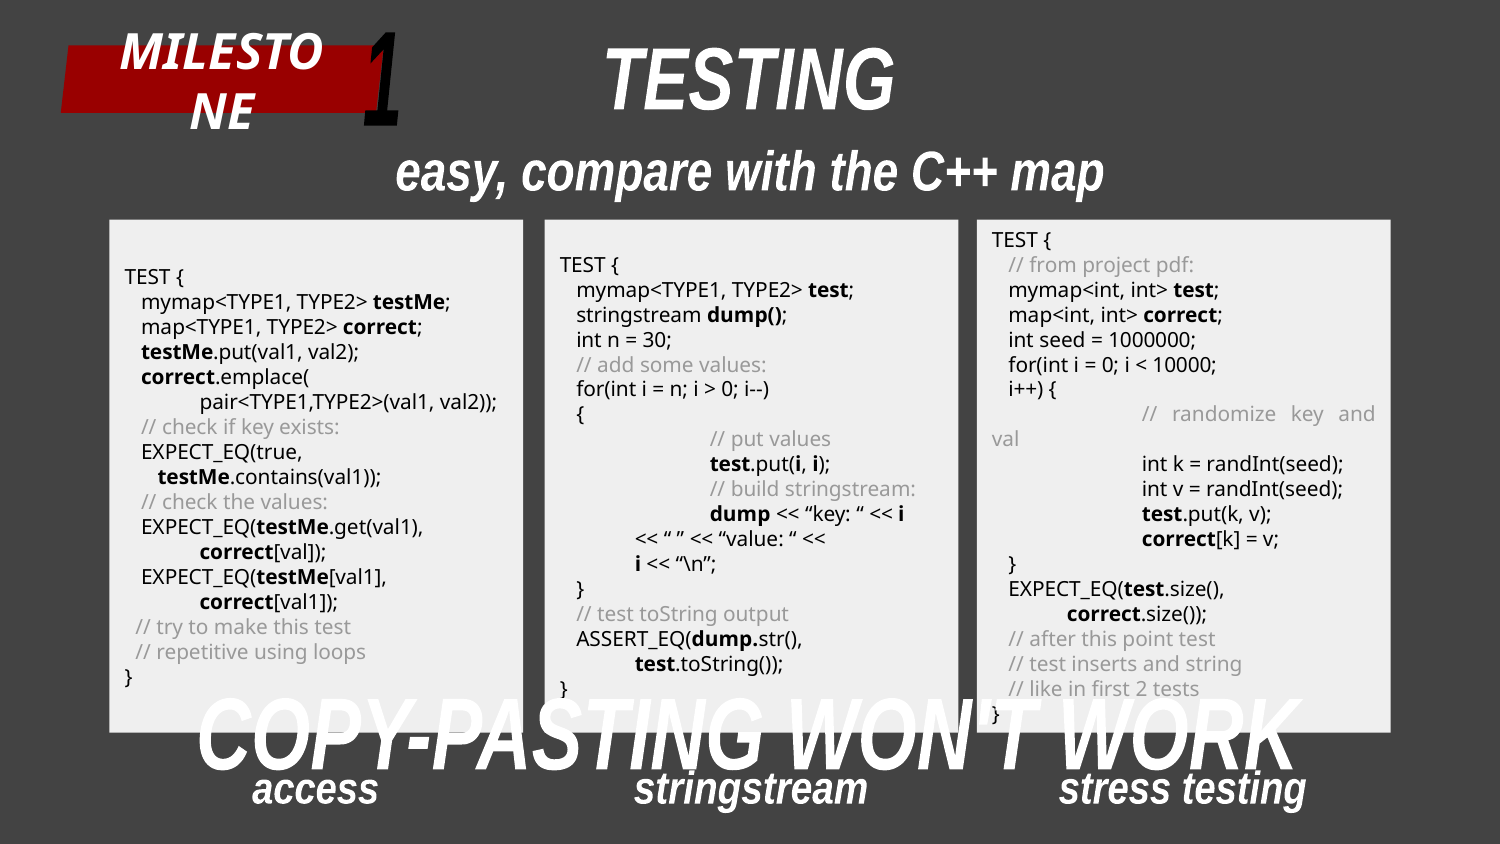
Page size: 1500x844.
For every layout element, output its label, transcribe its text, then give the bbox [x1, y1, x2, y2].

text_box TEST { mymap<TYPE1, TYPE2> test; stringstream dump(); int n = 30; // add some values: for(int i = n; i > 0; i--) { // put values test.put(i, i); // build stringstream: dump << “key: “ << i << “ ” << “value: “ << i << “\n”; } // test toString output ASSERT_EQ(dump.str(), test.toString()); } [544, 219, 959, 733]
text_box TEST { mymap<TYPE1, TYPE2> testMe; map<TYPE1, TYPE2> correct; testMe.put(val1, val2); correct.emplace( pair<TYPE1,TYPE2>(val1, val2)); // check if key exists: EXPECT_EQ(true, testMe.contains(val1)); // check the values: EXPECT_EQ(testMe.get(val1), correct[val]); EXPECT_EQ(testMe[val1], correct[val1]); // try to make this test // repetitive using loops } [109, 219, 524, 733]
text_box MILESTONE [60, 45, 384, 113]
text_box TEST { // from project pdf: mymap<int, int> test; map<int, int> correct; int seed = 1000000; for(int i = 0; i < 10000; i++) { // randomize key and val int k = randInt(seed); int v = randInt(seed); test.put(k, v); correct[k] = v; } EXPECT_EQ(test.size(), correct.size()); // after this point test // test inserts and string // like in first 2 tests } [976, 219, 1391, 733]
